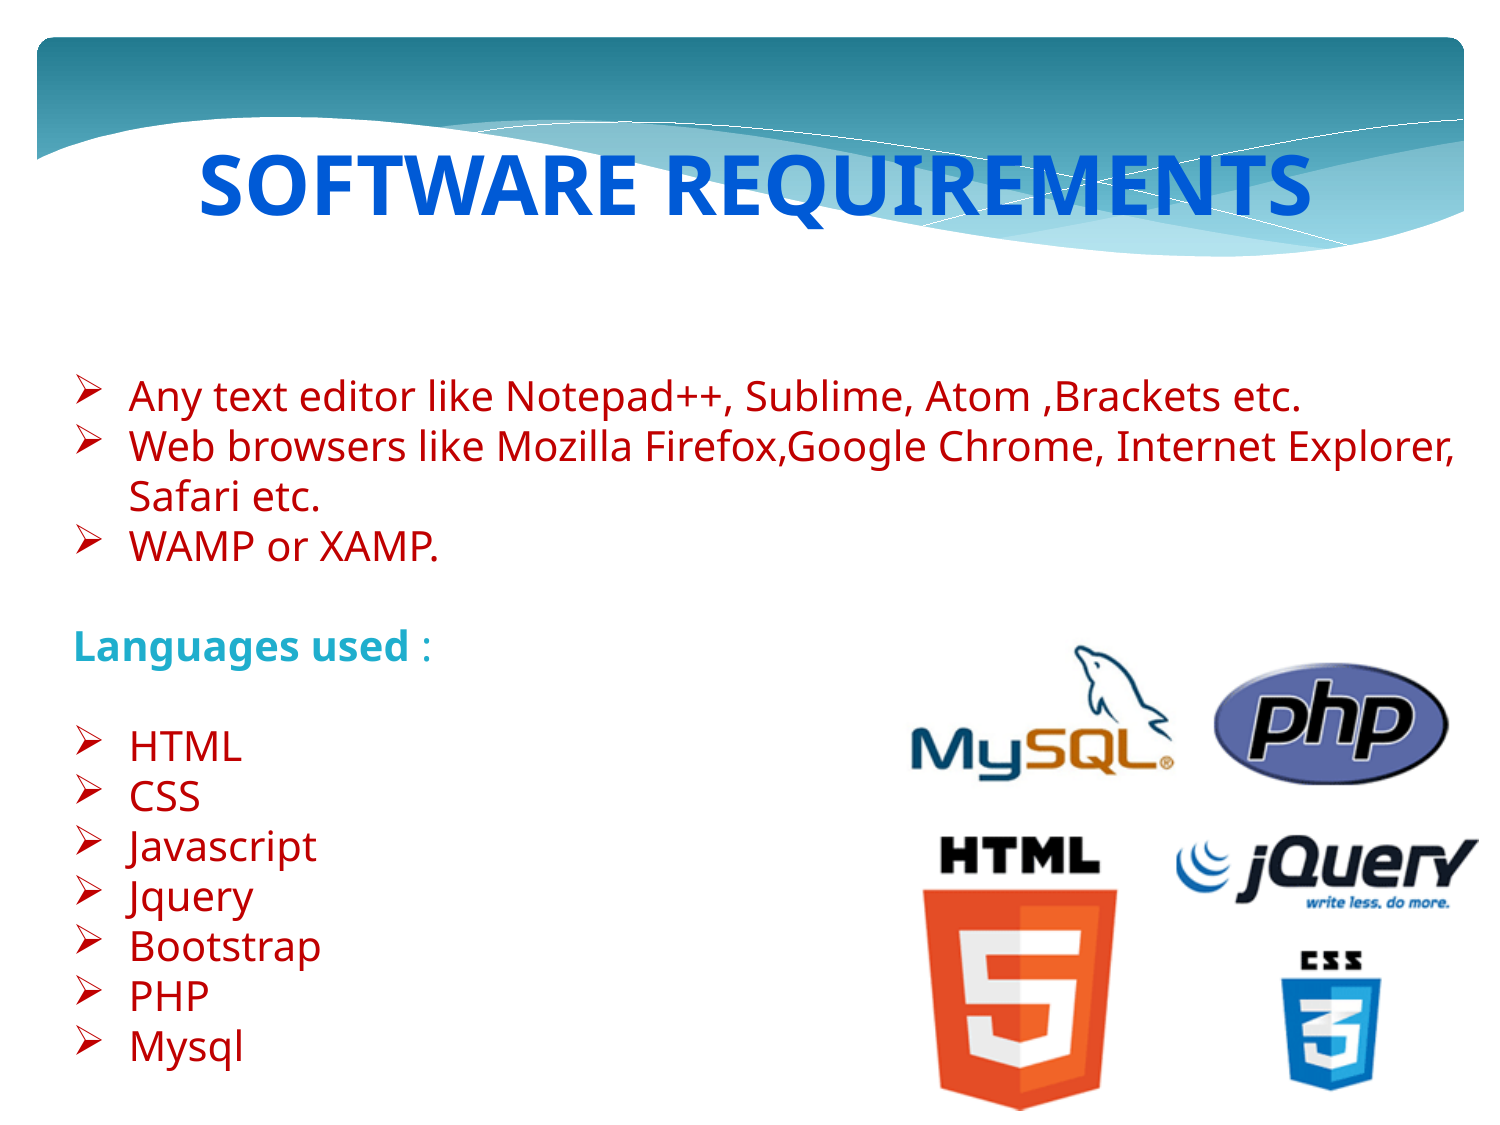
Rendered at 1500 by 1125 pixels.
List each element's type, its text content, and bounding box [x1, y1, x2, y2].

picture [862, 624, 1479, 1112]
text_box Software requirements [183, 125, 1329, 240]
text_box Any text editor like Notepad++, Sublime, Atom ,Brackets etc. Web browsers like Mozilla Firefox,Google Chrome, Internet Explorer, Safari etc. WAMP or XAMP. Languages used : HTML CSS Javascript Jquery Bootstrap PHP Mysql [57, 362, 1496, 1078]
